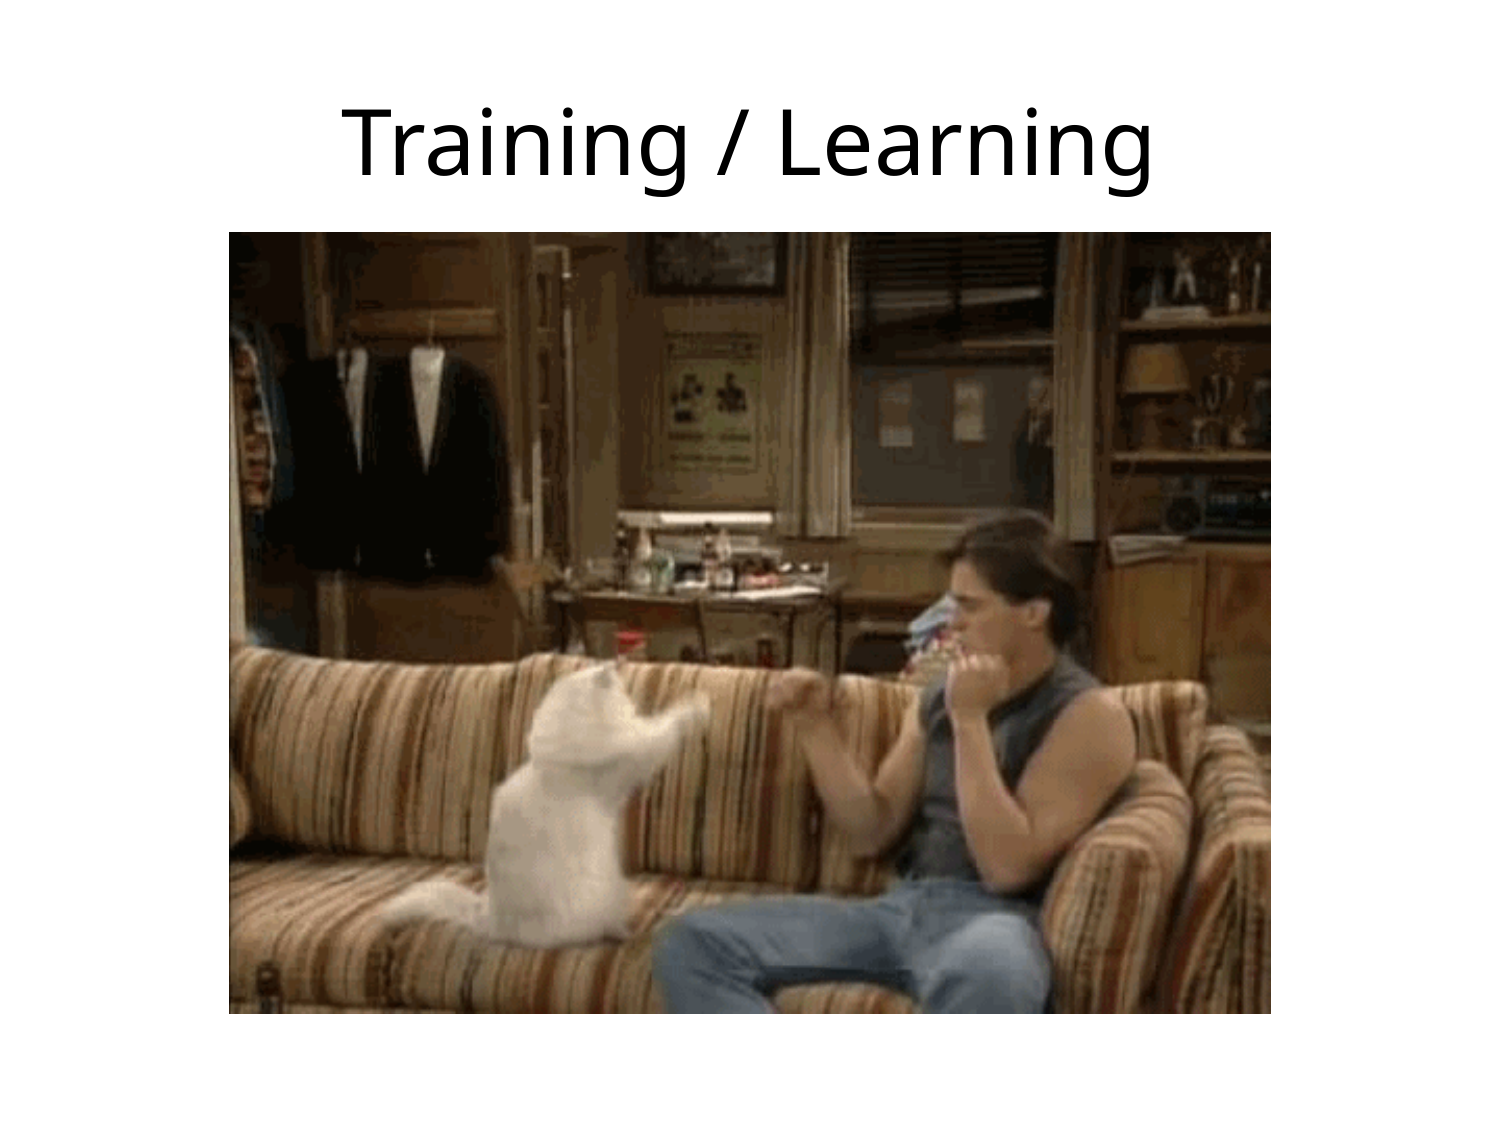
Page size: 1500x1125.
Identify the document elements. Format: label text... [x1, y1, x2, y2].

picture [228, 232, 1272, 1015]
title Training / Learning [75, 45, 1425, 233]
